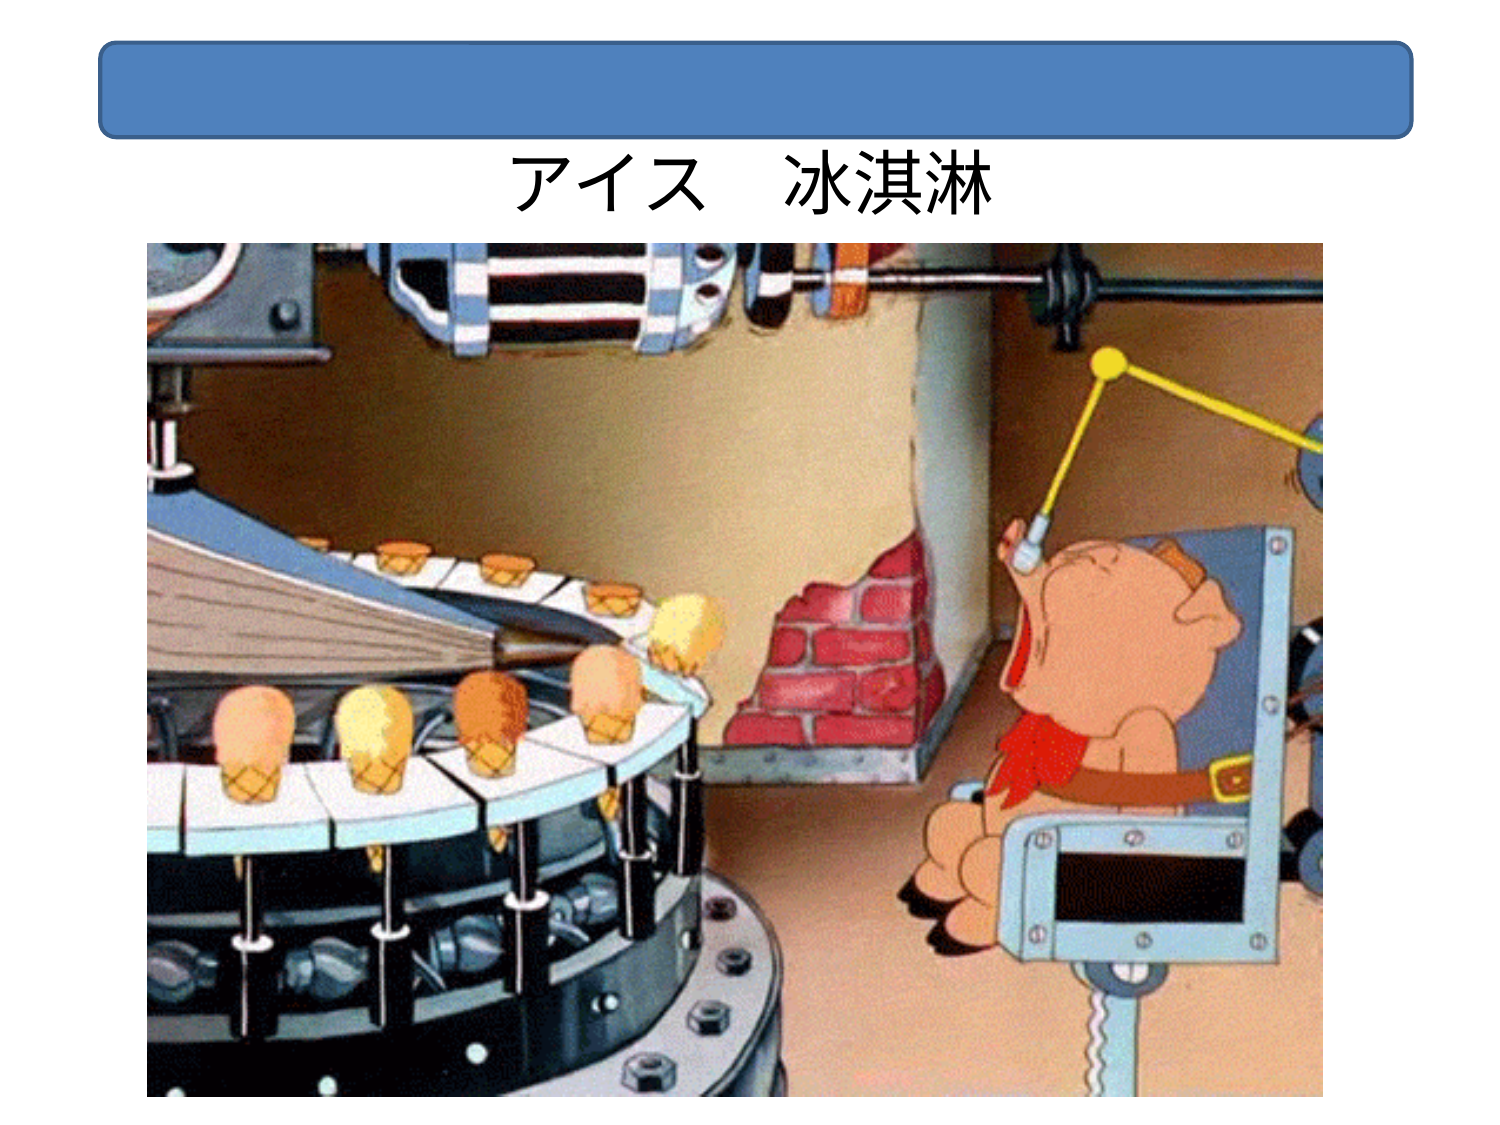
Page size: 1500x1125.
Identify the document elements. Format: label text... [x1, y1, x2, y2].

title 豚がアイスを食べさせられています。 アイス 冰淇淋 [75, 45, 1425, 233]
text_box [98, 40, 1414, 140]
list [147, 243, 1323, 1097]
